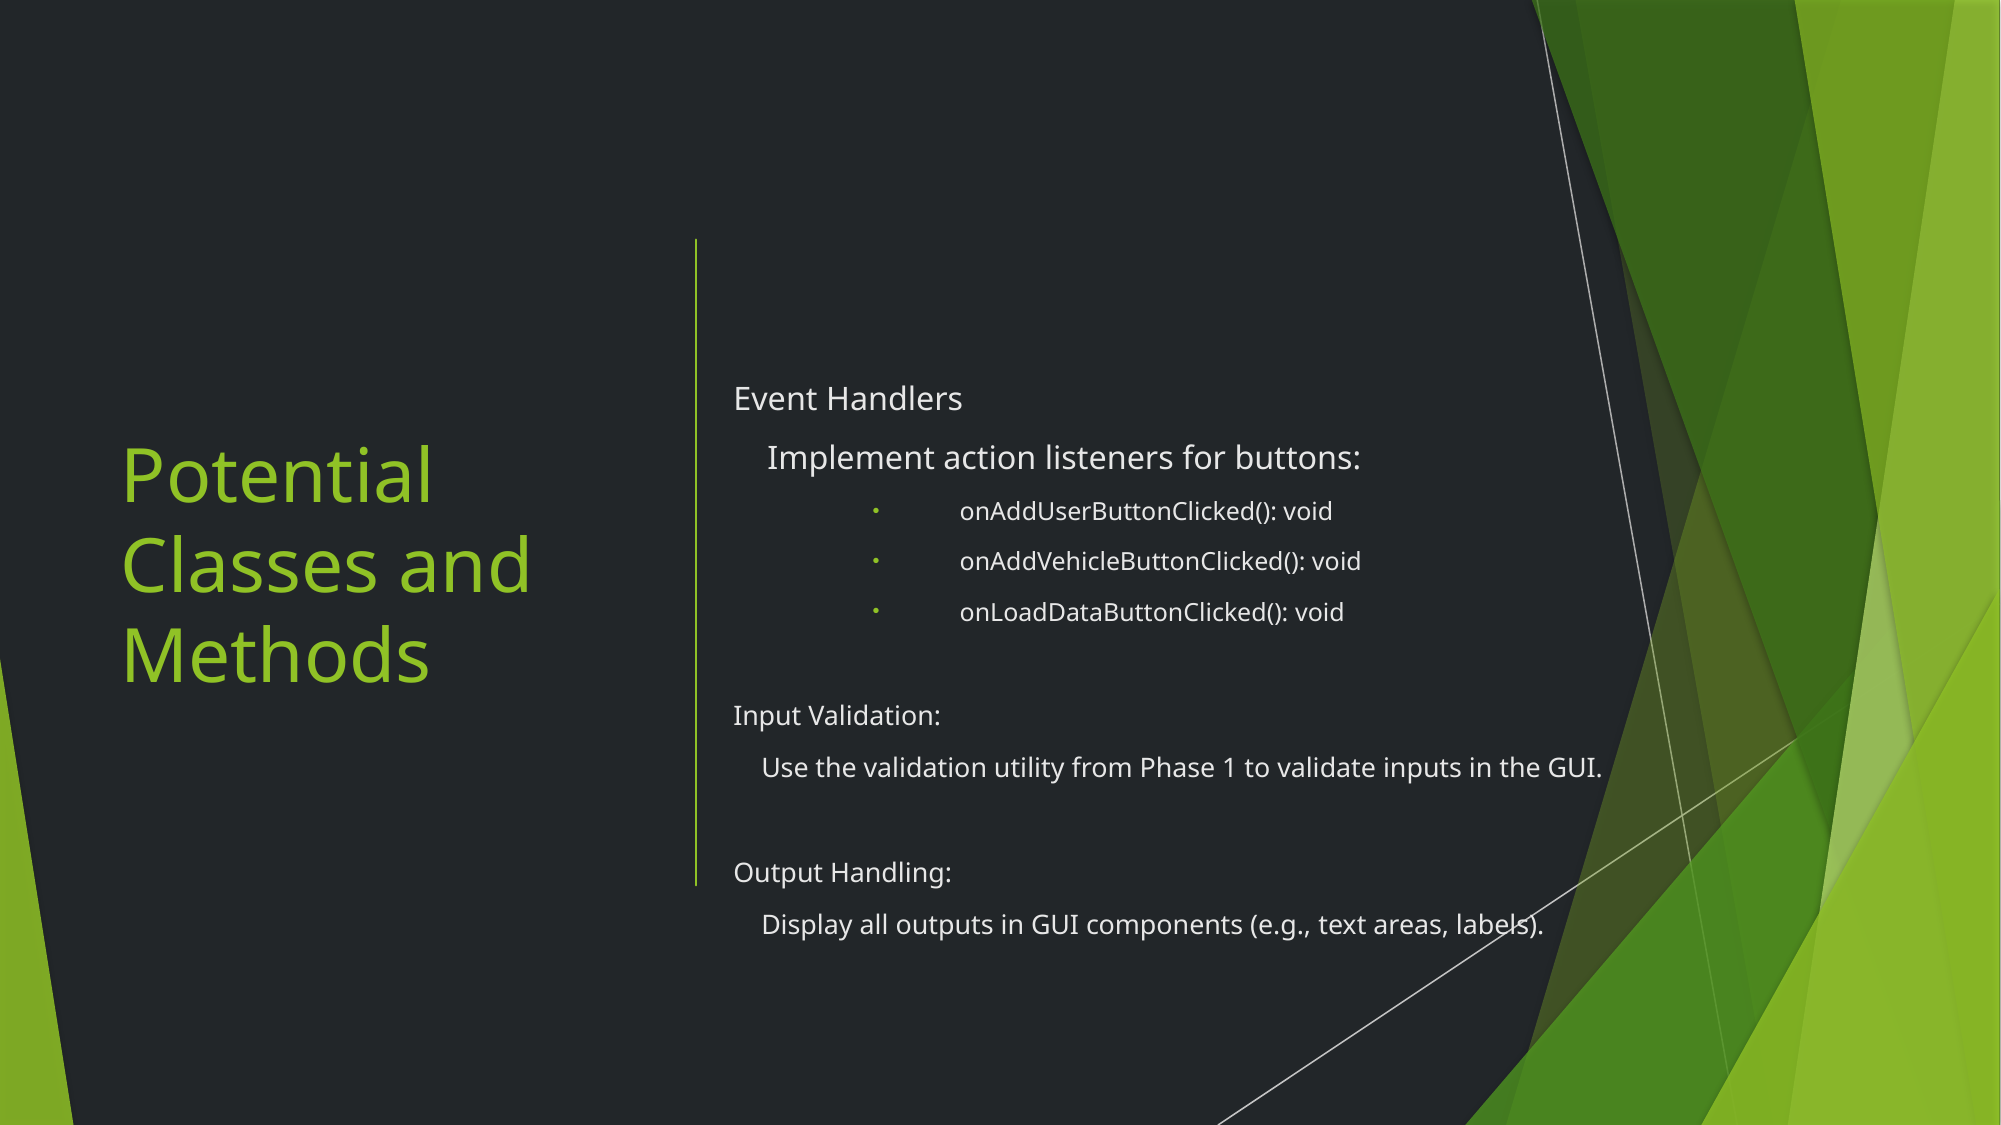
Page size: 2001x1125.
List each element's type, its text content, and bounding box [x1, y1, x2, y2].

list Event Handlers Implement action listeners for buttons: onAddUserButtonClicked(): void onAddVehicleButtonClicked(): void onLoadDataButtonClicked(): void Input Validation: Use the validation utility from Phase 1 to validate inputs in the GUI. Output Handling: Display all outputs in GUI components (e.g., text areas, labels). [718, 133, 1621, 991]
title Potential Classes and Methods [105, 133, 658, 991]
